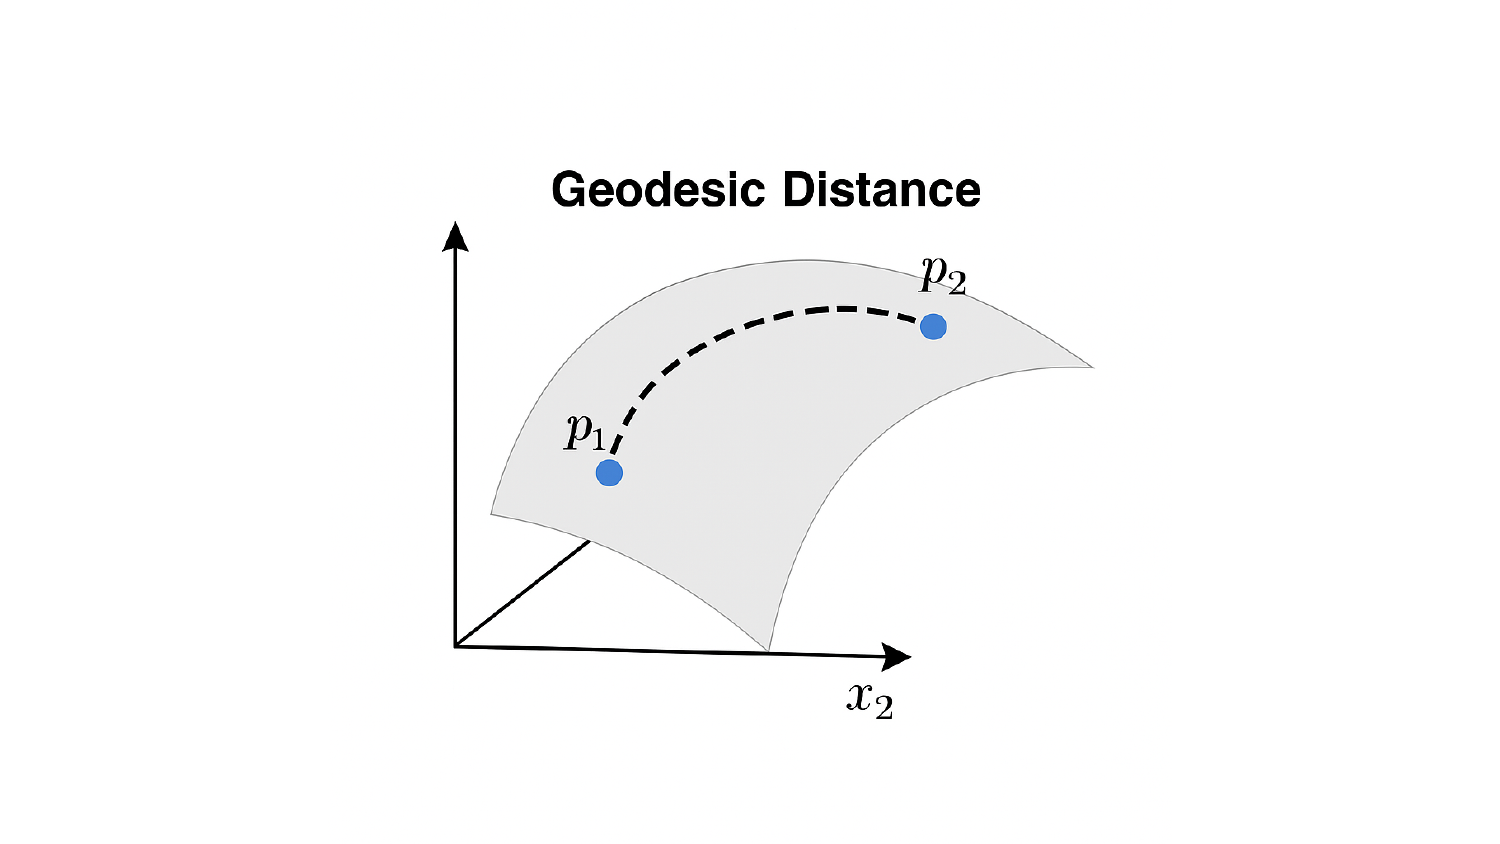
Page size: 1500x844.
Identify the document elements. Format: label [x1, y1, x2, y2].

picture [327, 0, 1173, 844]
